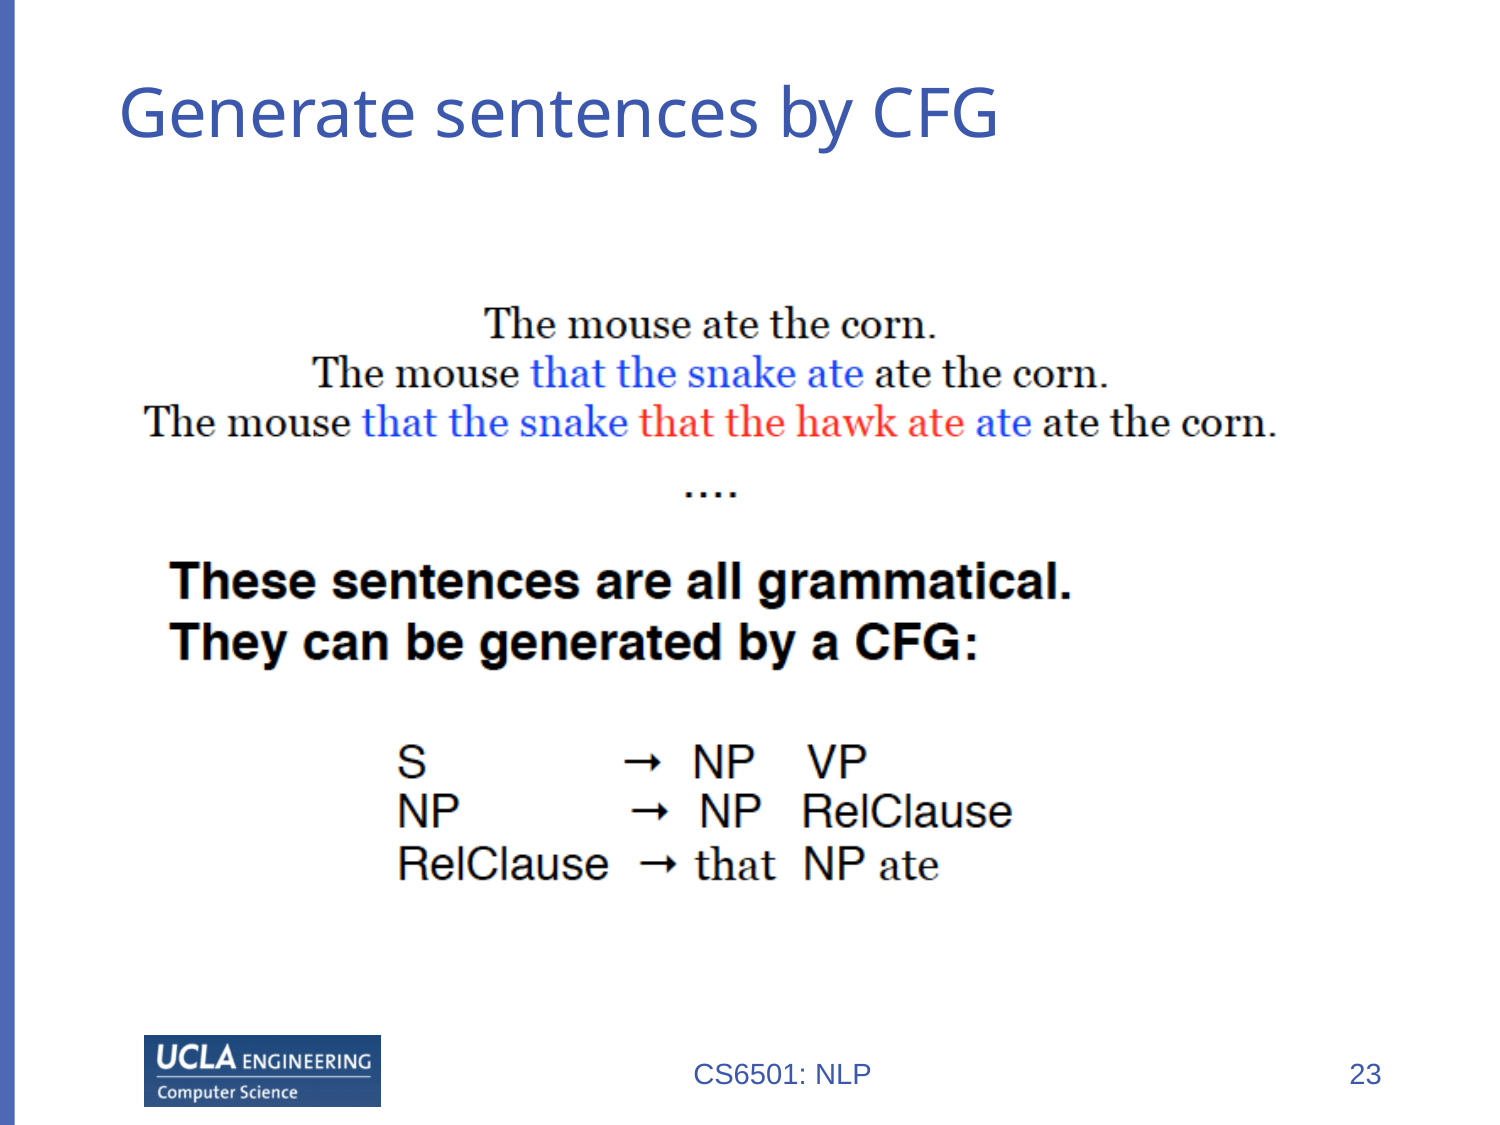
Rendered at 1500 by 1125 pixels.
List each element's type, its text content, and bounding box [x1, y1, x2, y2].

footer CS6501: NLP [496, 1042, 1069, 1103]
picture [144, 1035, 381, 1107]
picture [62, 264, 1462, 921]
title Generate sentences by CFG [103, 59, 1397, 171]
slide_number 23 [1177, 1042, 1397, 1103]
